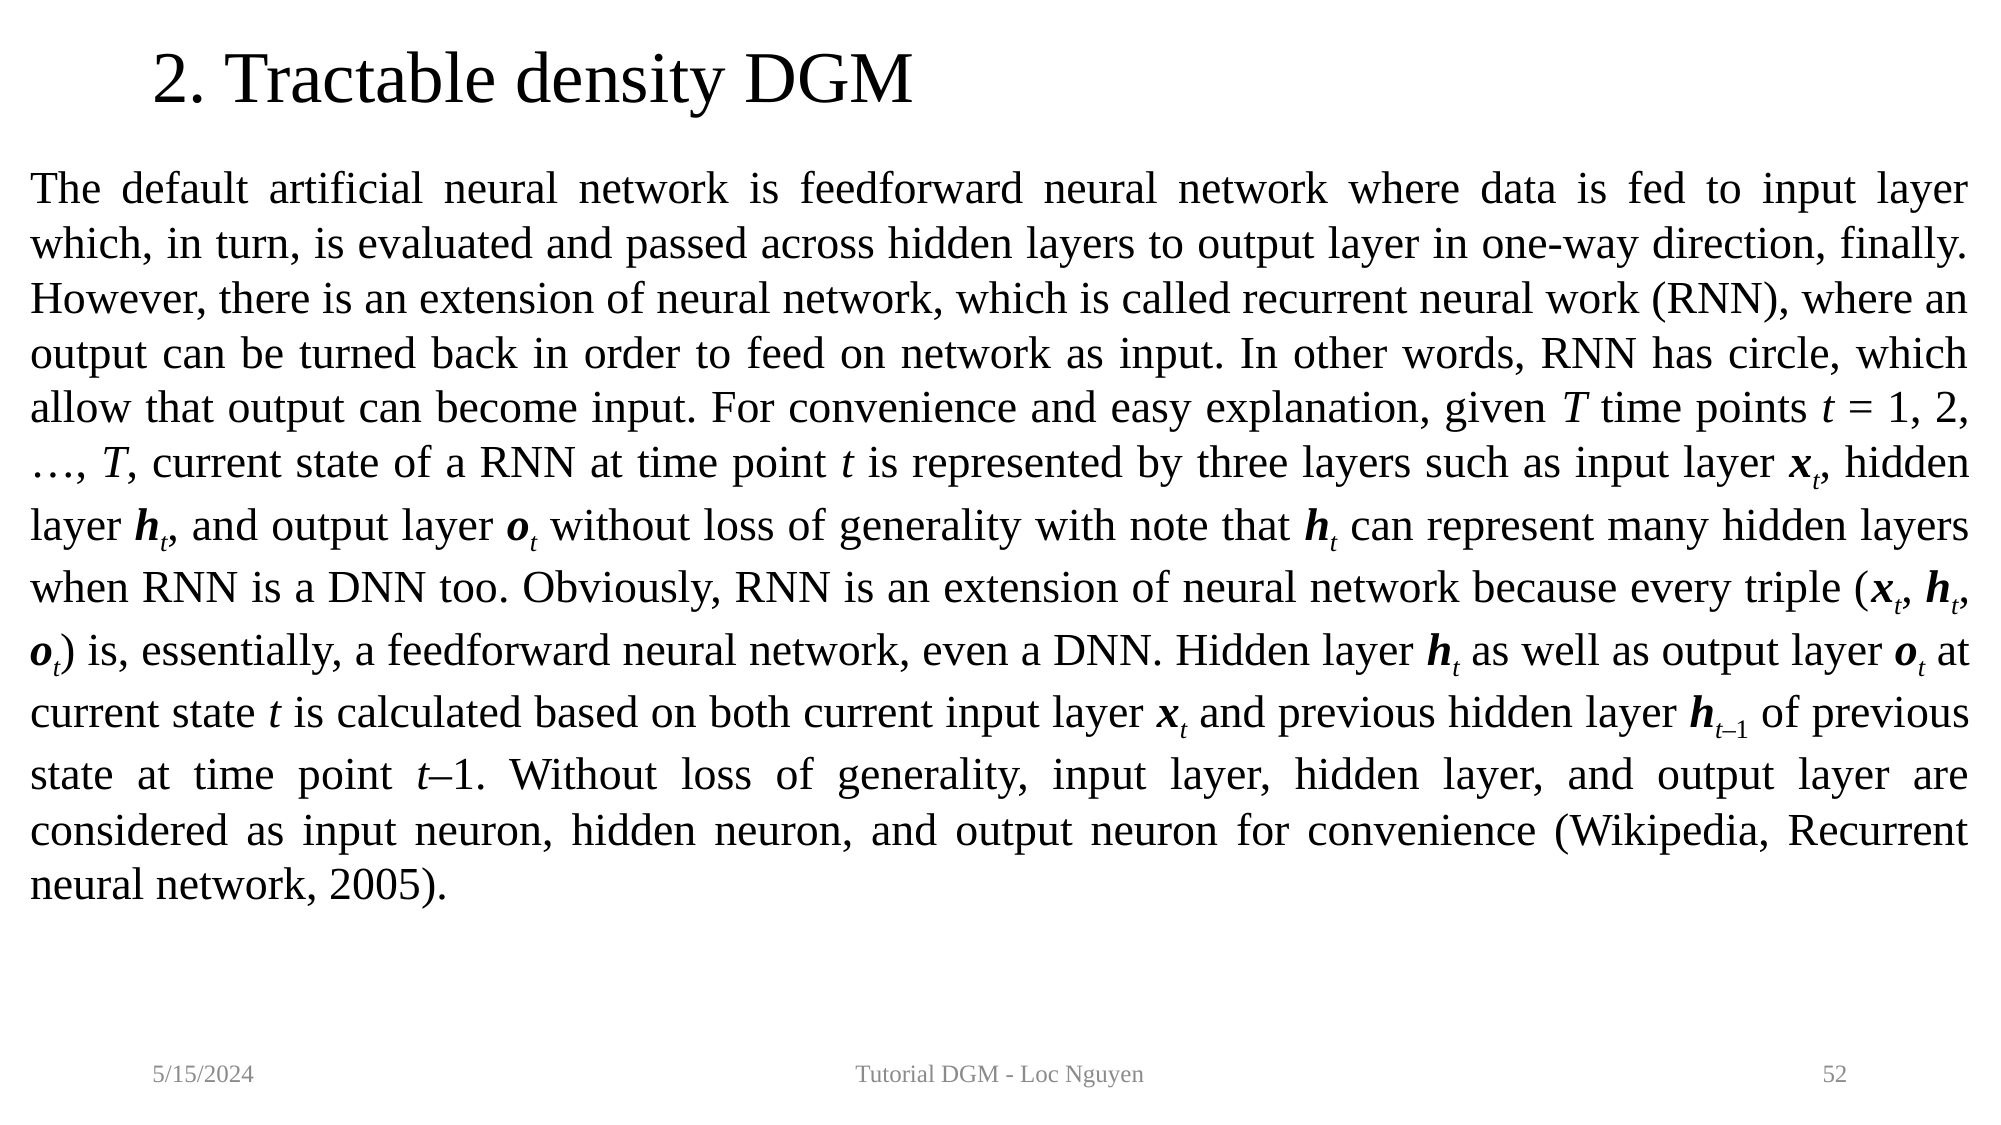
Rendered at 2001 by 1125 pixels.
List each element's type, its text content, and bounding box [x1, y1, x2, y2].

title 2. Tractable density DGM [137, 19, 1863, 128]
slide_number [137, 1042, 588, 1103]
footer Tutorial DGM - Loc Nguyen [662, 1042, 1338, 1103]
slide_number 52 [1412, 1042, 1863, 1103]
